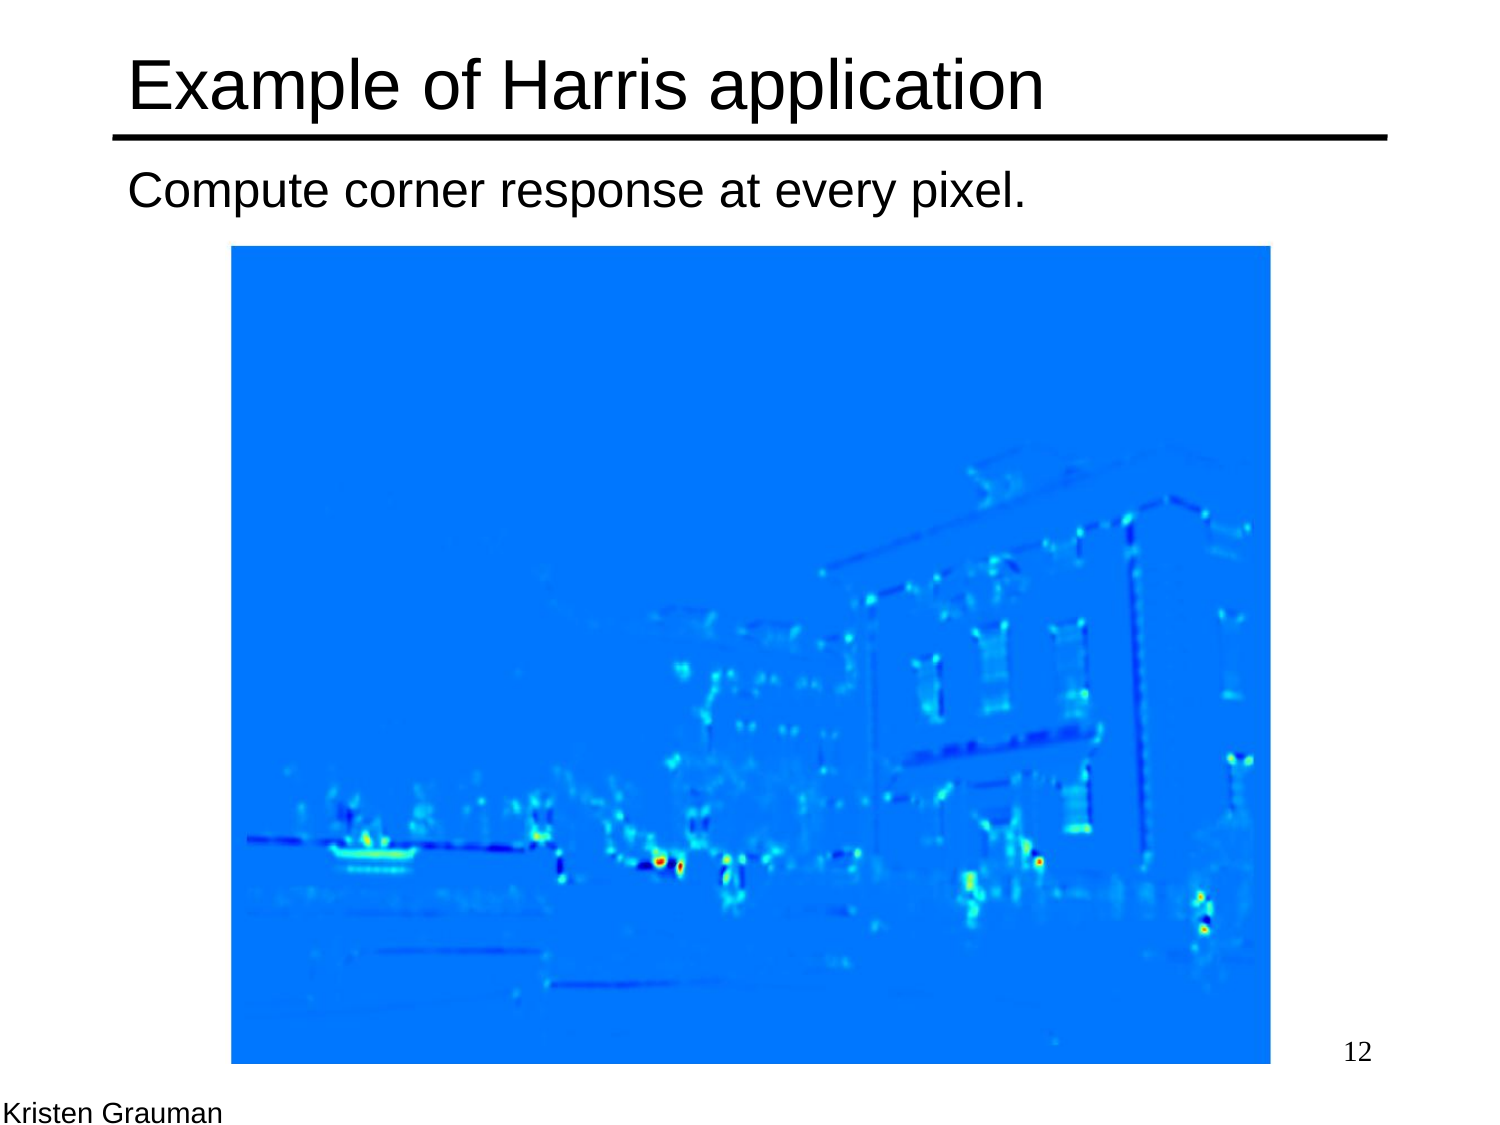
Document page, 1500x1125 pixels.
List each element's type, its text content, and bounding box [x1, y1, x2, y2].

text_box Example of Harris application [112, 12, 1388, 150]
text_box Kristen Grauman [0, 1087, 350, 1125]
text_box Compute corner response at every pixel. [112, 150, 1053, 803]
picture [224, 237, 1276, 1065]
text_box 1 [1074, 1025, 1388, 1100]
